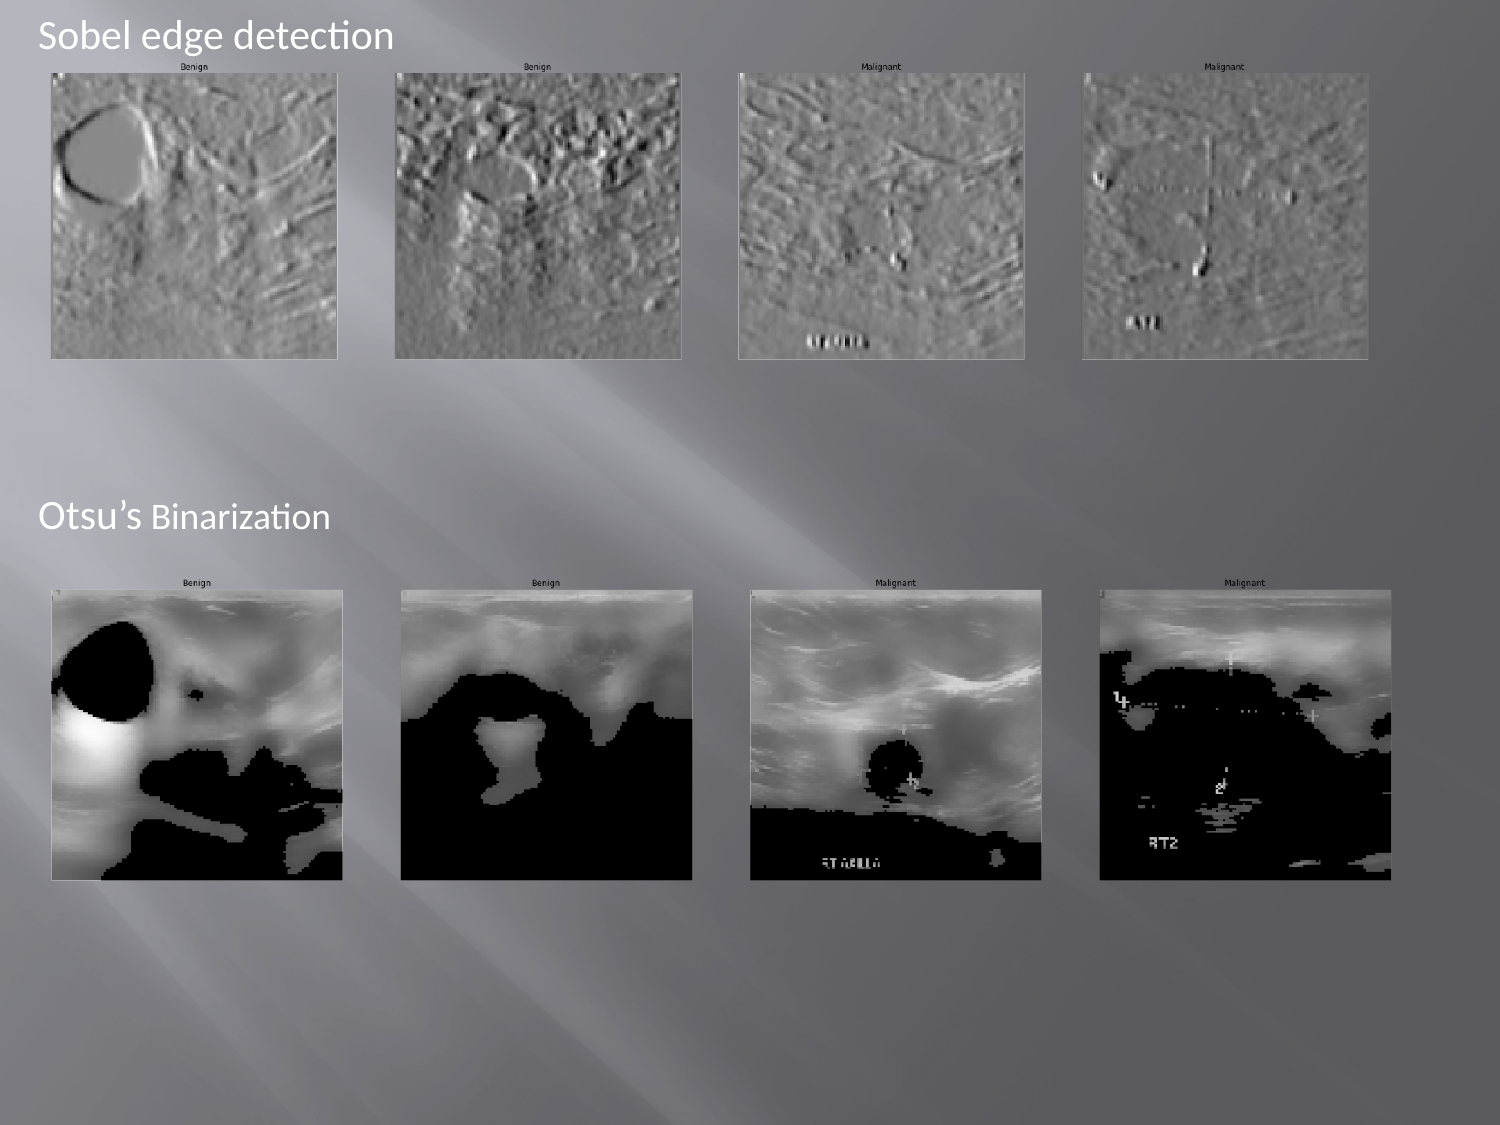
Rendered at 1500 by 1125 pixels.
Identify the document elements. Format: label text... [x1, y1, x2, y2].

picture [46, 58, 1372, 365]
text_box Otsu’s Binarization [23, 480, 364, 546]
picture [46, 573, 1395, 885]
text_box Sobel edge detection [23, 0, 482, 65]
